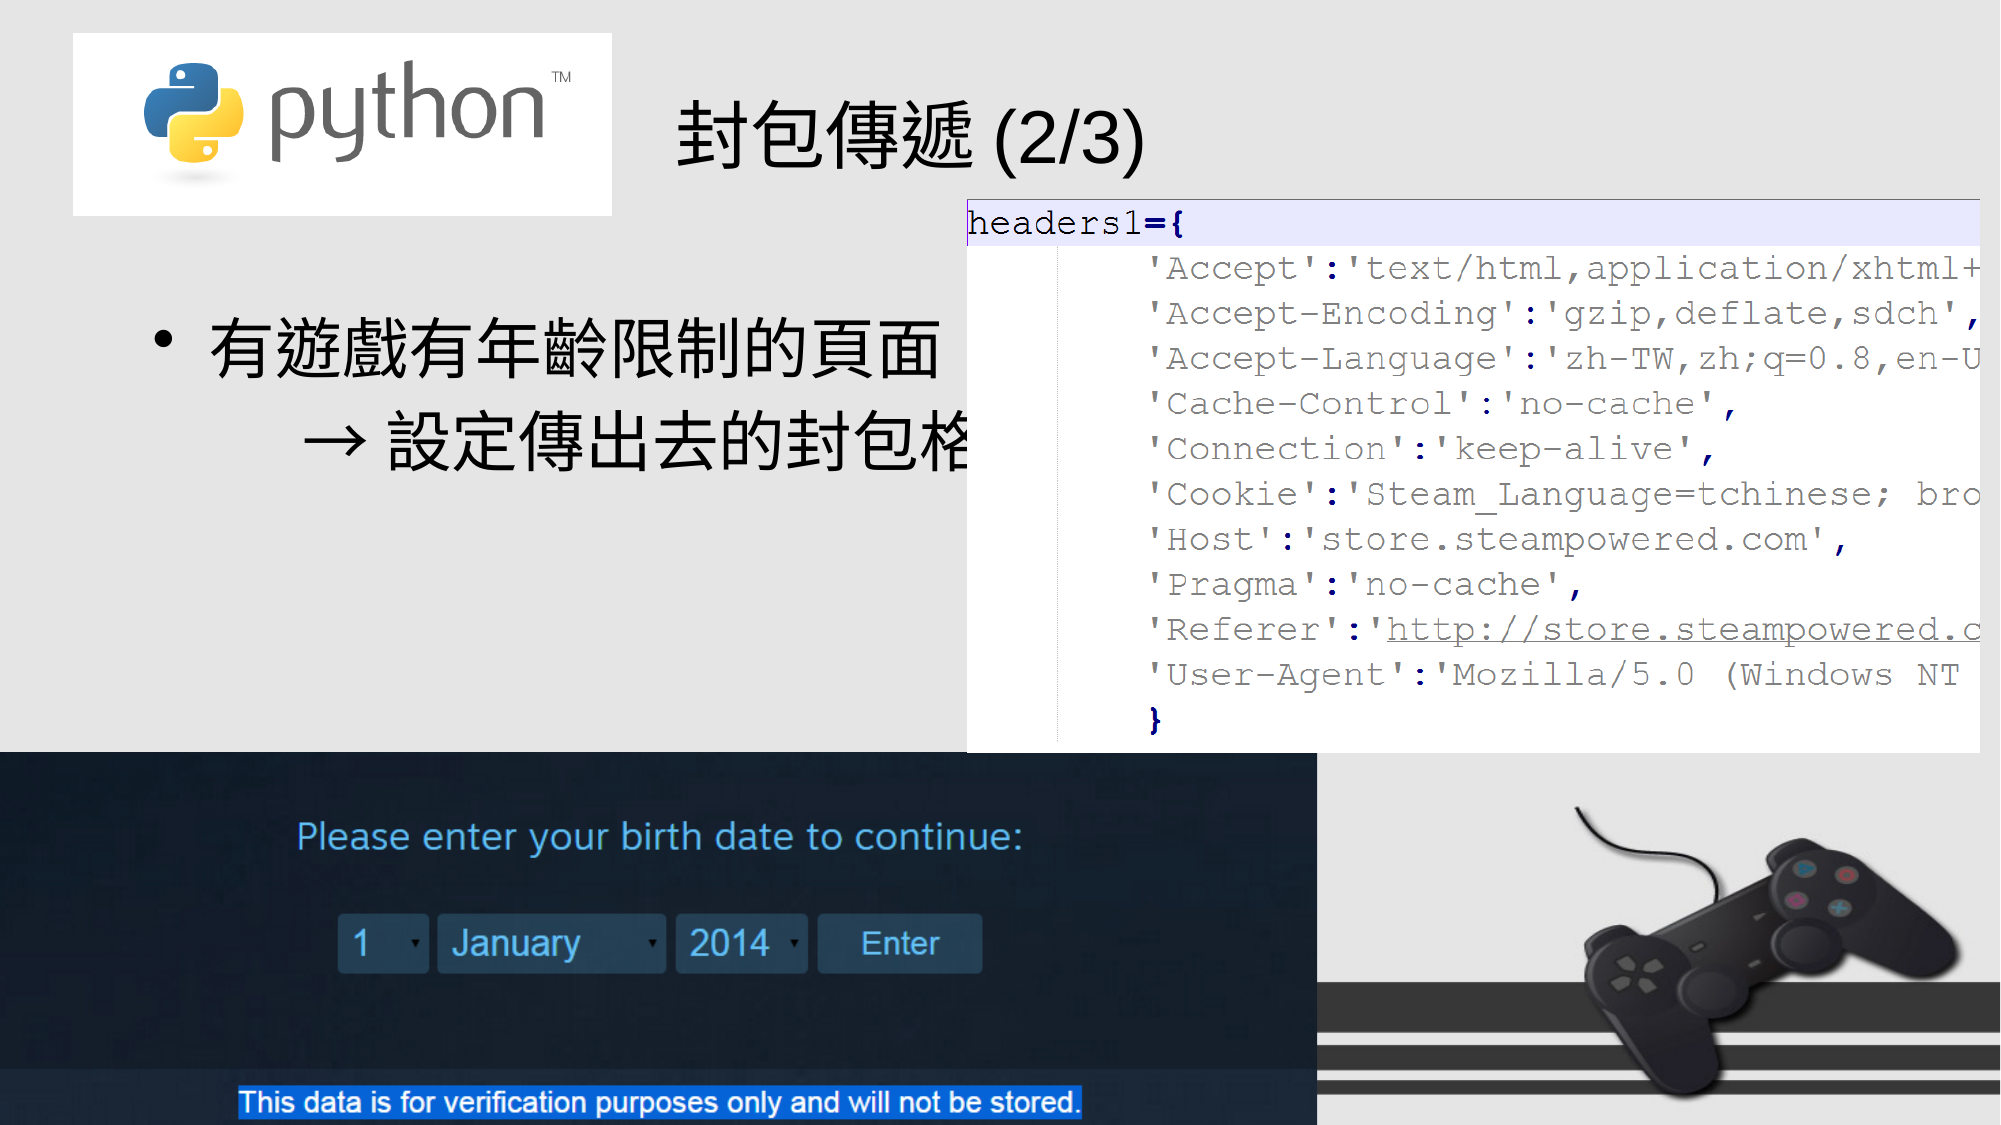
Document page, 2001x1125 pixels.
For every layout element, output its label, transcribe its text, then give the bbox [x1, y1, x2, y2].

text_box 封包傳遞(2/3) [660, 81, 1390, 187]
picture [0, 0, 2001, 1125]
list 有遊戲有年齡限制的頁面 →設定傳出去的封包格式 [137, 299, 967, 487]
